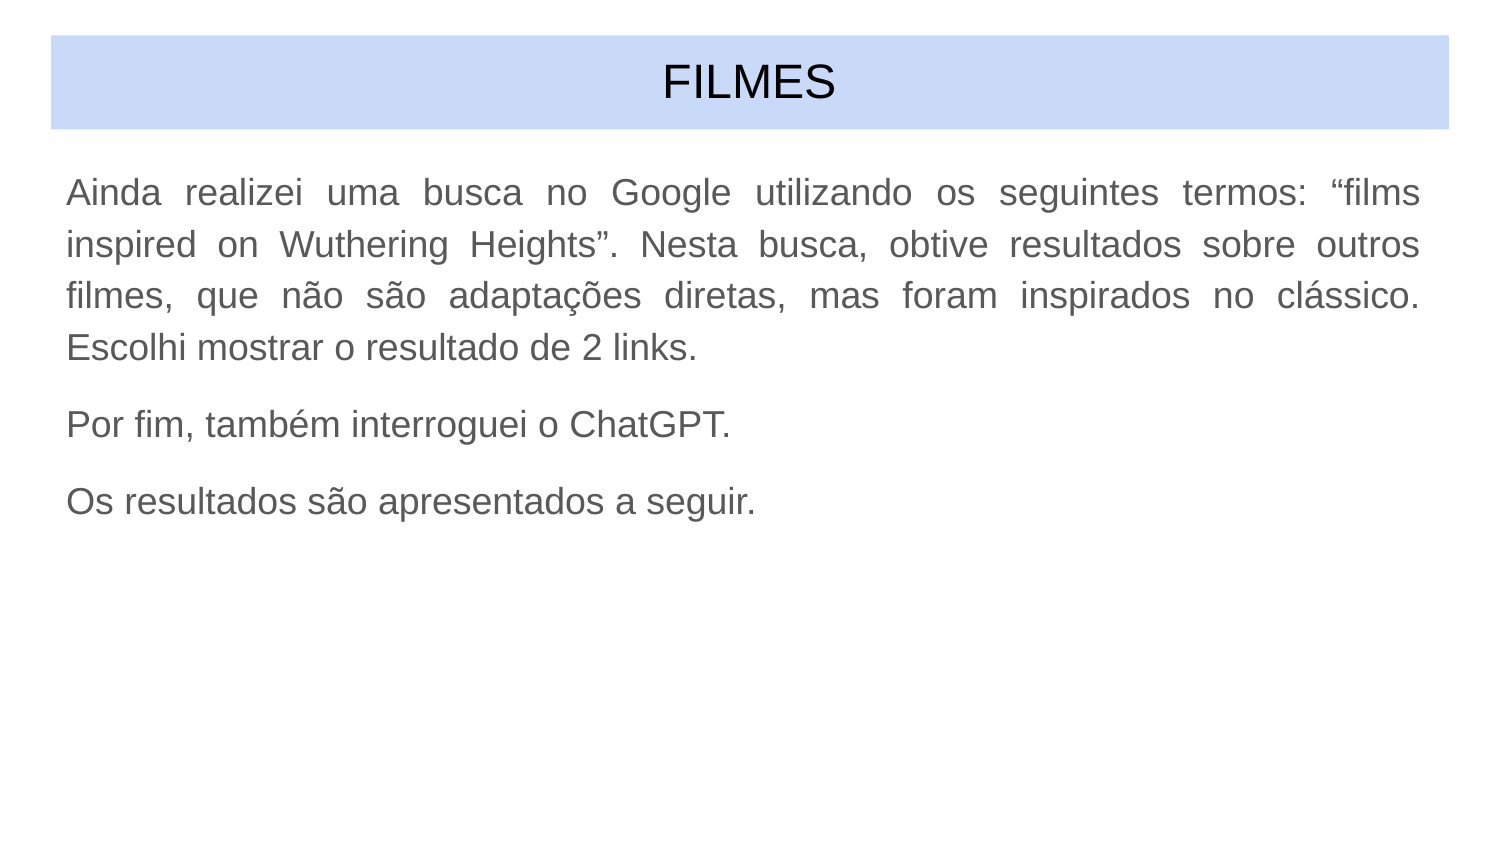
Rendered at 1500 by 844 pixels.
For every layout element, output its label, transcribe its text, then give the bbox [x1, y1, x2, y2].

title FILMES [51, 35, 1449, 130]
list Ainda realizei uma busca no Google utilizando os seguintes termos: “films inspired on Wuthering Heights”. Nesta busca, obtive resultados sobre outros filmes, que não são adaptações diretas, mas foram inspirados no clássico. Escolhi mostrar o resultado de 2 links. Por fim, também interroguei o ChatGPT. Os resultados são apresentados a seguir. [51, 146, 1436, 595]
